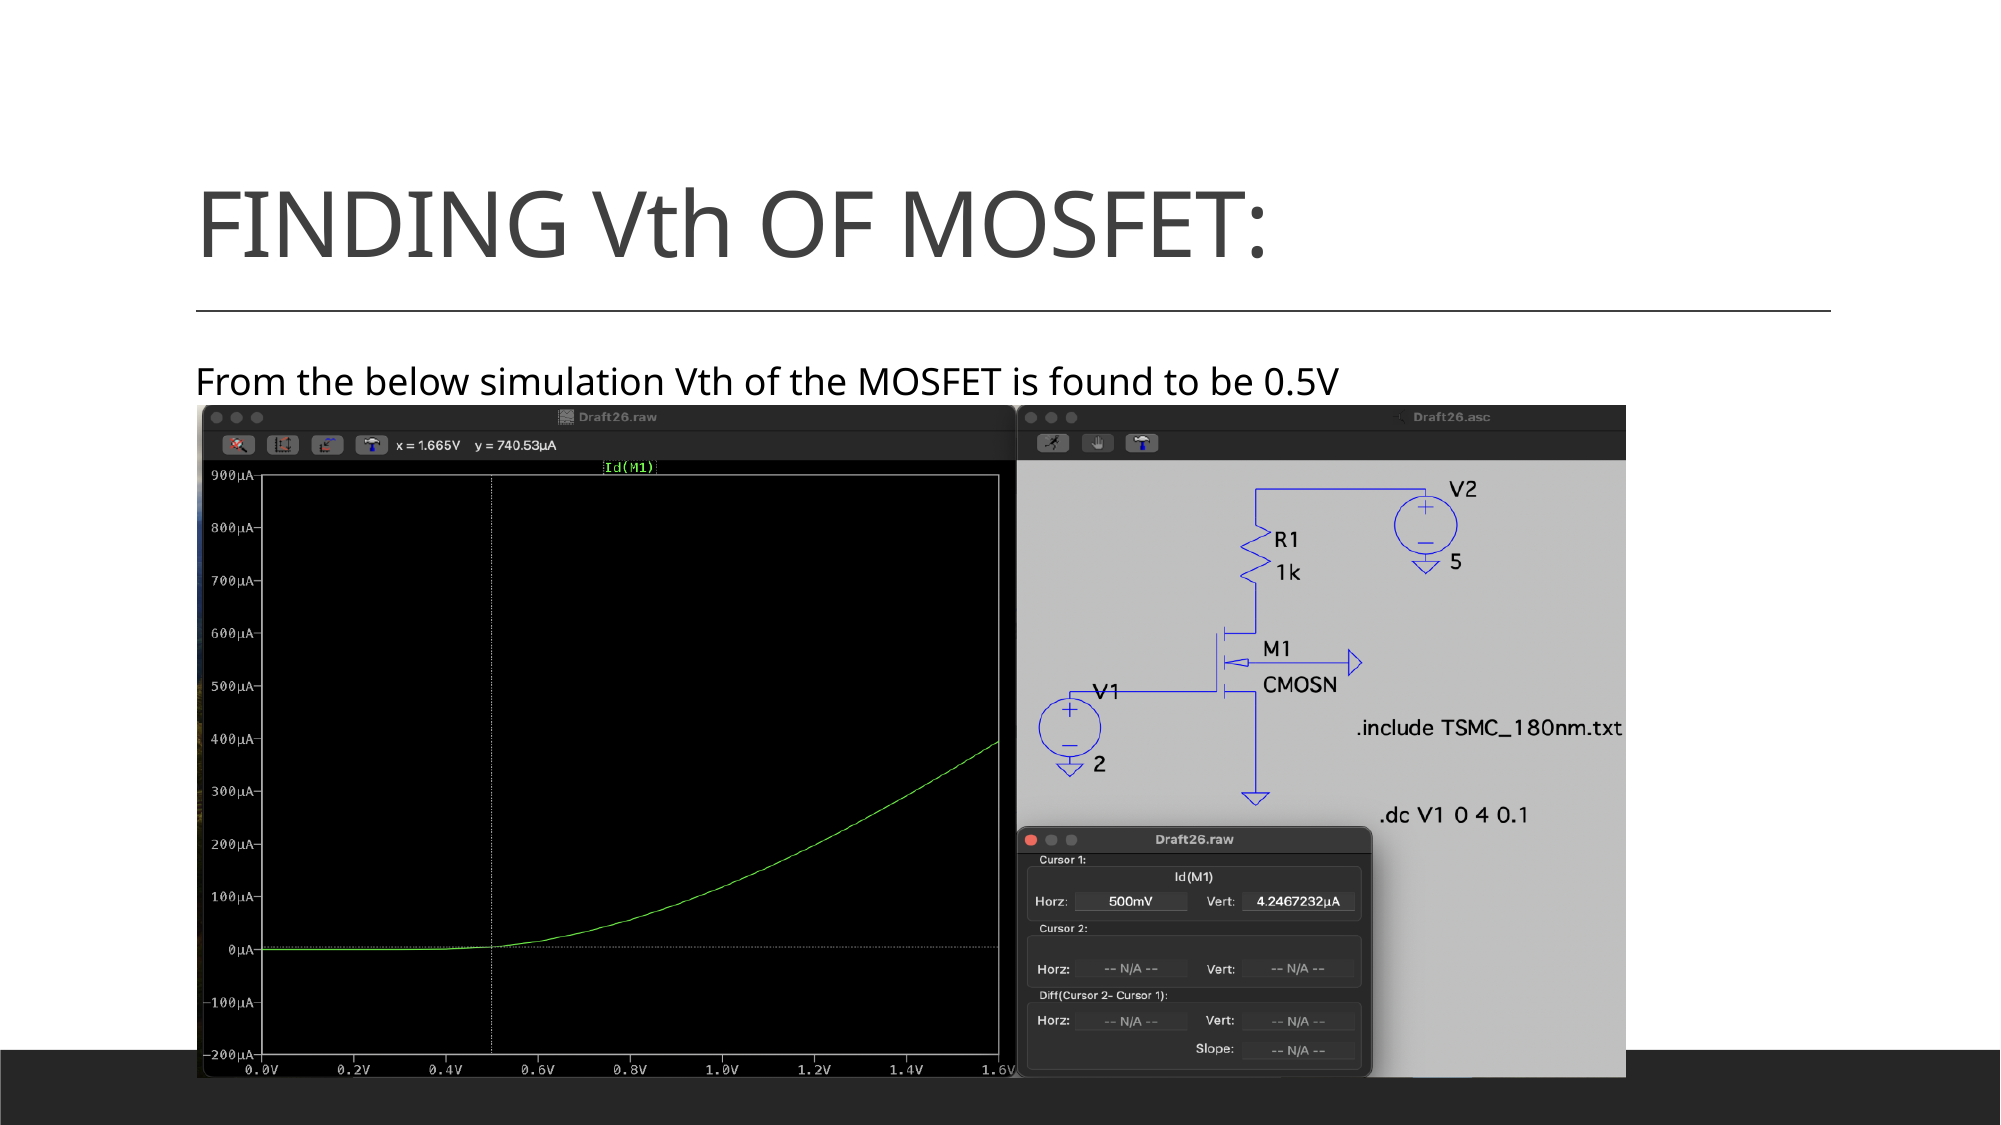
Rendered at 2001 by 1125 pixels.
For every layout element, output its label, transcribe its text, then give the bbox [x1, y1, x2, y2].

title FINDING Vth OF MOSFET: [180, 47, 1830, 285]
list From the below simulation Vth of the MOSFET is found to be 0.5V [180, 345, 1830, 963]
picture [196, 405, 1626, 1079]
